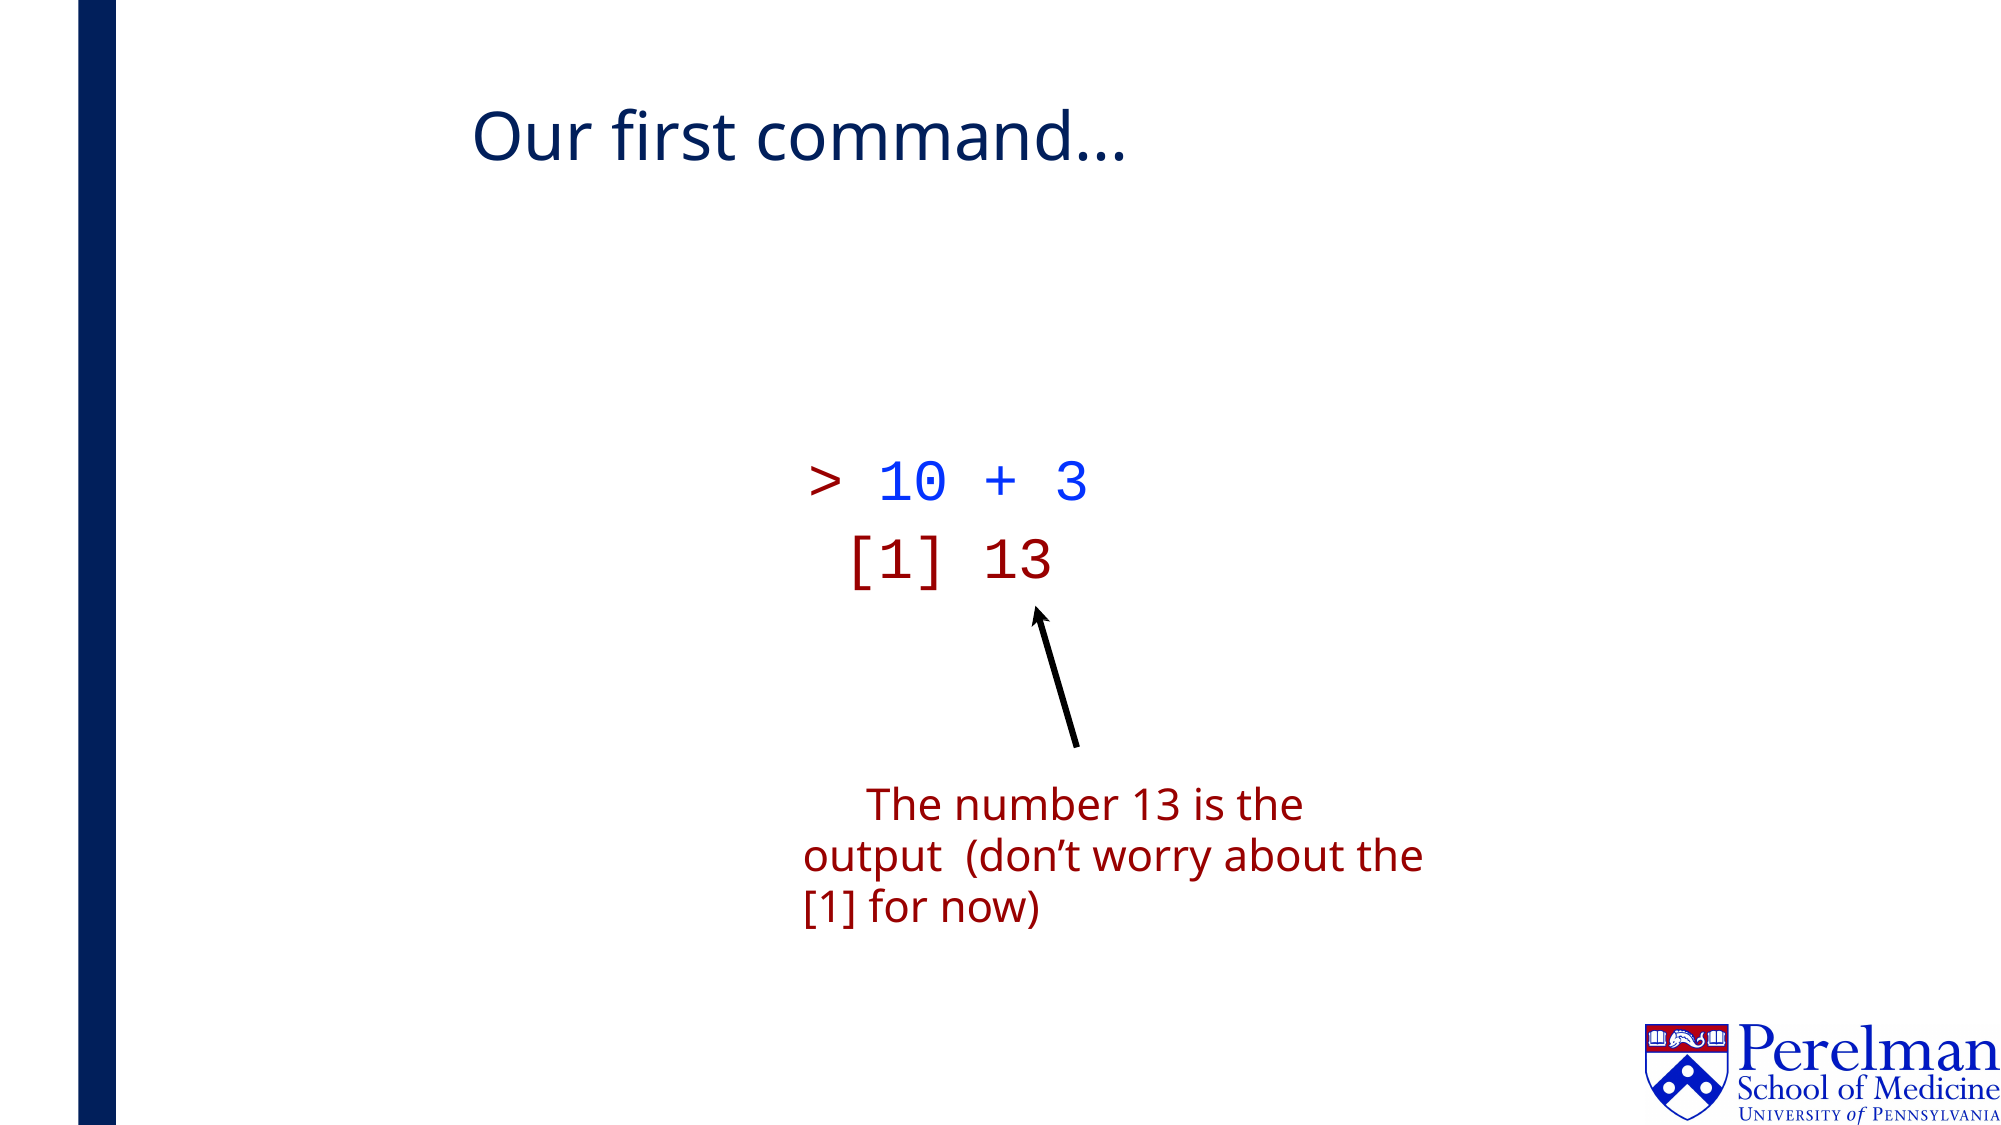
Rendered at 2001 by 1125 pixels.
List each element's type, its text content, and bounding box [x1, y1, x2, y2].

text_box [1031, 605, 1051, 627]
text_box The number 13 is the output (don’t worry about the [1] for now) [801, 777, 1447, 932]
picture [1645, 1024, 2000, 1125]
text_box > 10 + 3 [1] 13 [806, 442, 1091, 591]
text_box Our first command... [469, 93, 1288, 175]
